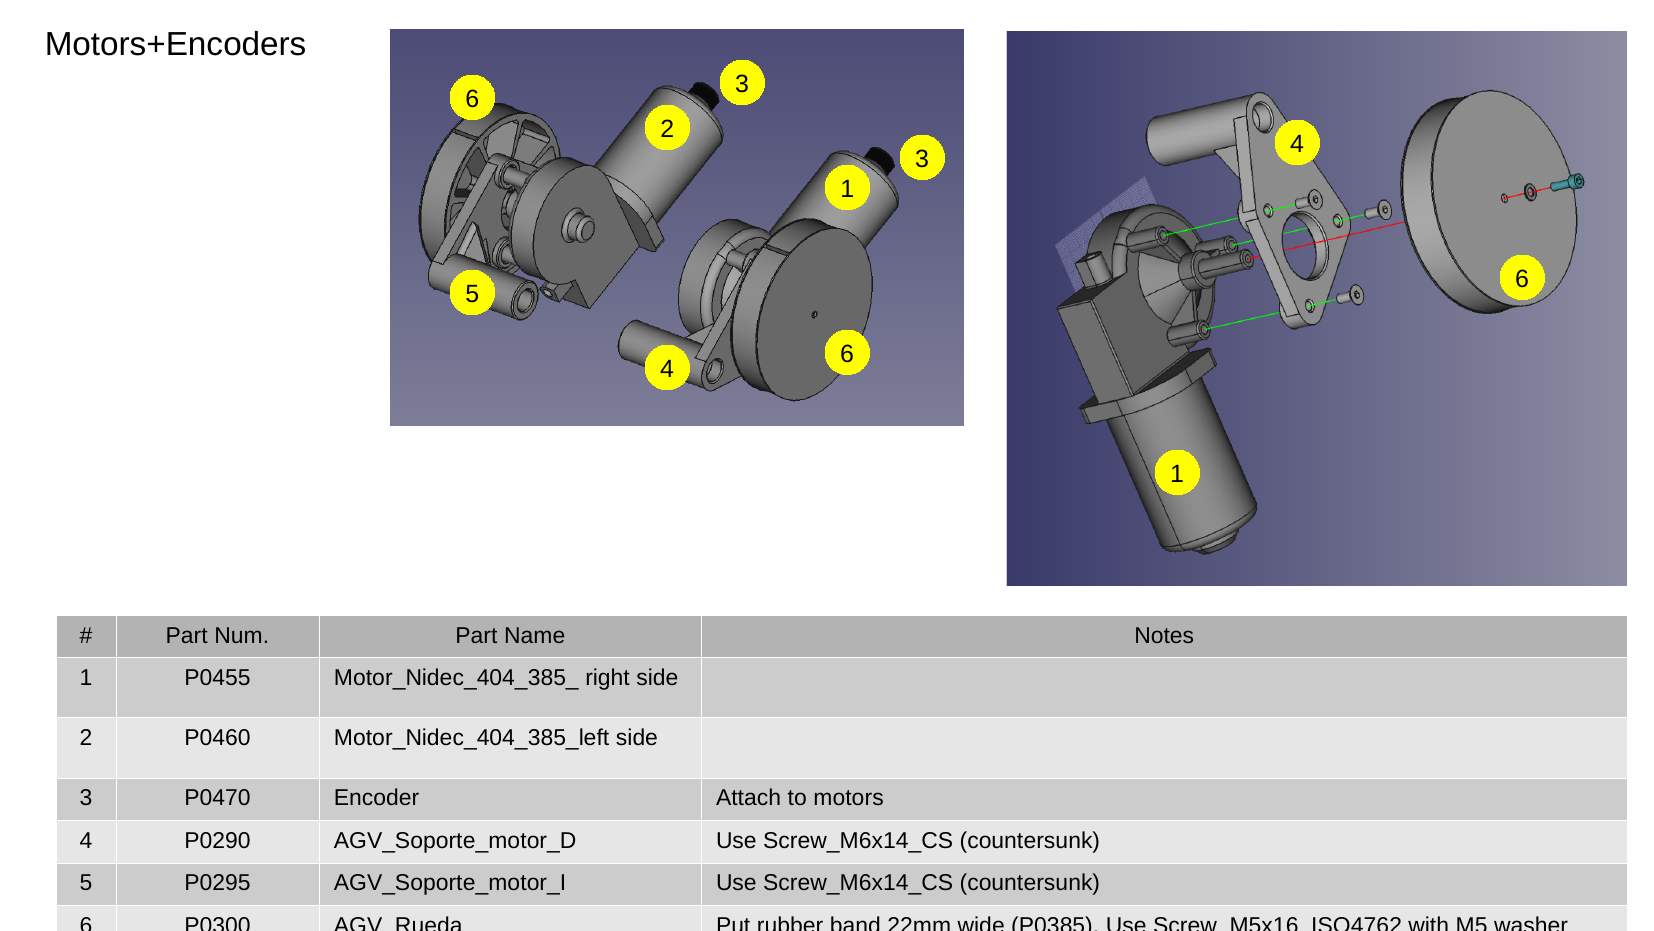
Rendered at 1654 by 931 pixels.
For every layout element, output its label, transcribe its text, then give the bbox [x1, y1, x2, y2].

table_header Part Name [320, 616, 701, 657]
picture [389, 29, 964, 426]
table_cell 1 [57, 658, 116, 717]
table_cell AGV_Soporte_motor_D [320, 821, 701, 863]
table_cell [702, 658, 1627, 717]
table_cell Use Screw_M6x14_CS (countersunk) [702, 864, 1627, 905]
table_cell P0460 [117, 718, 319, 778]
table_cell 6 [57, 906, 116, 931]
table_cell 4 [57, 821, 116, 863]
table_header Part Num. [117, 616, 319, 657]
table_cell Put rubber band 22mm wide (P0385). Use Screw_M5x16_ISO4762 with M5 washer [702, 906, 1627, 931]
table_cell P0470 [117, 779, 319, 820]
table_cell Motor_Nidec_404_385_left side [320, 718, 701, 778]
text_box Motors+Encoders [30, 14, 597, 150]
table_cell 2 [57, 718, 116, 778]
table_header Notes [702, 616, 1627, 657]
table_cell [702, 718, 1627, 778]
table_cell P0300 [117, 906, 319, 931]
table_cell 5 [57, 864, 116, 905]
table_cell P0455 [117, 658, 319, 717]
picture [1007, 0, 1627, 619]
table_cell Use Screw_M6x14_CS (countersunk) [702, 821, 1627, 863]
table_cell P0295 [117, 864, 319, 905]
table_cell AGV_Rueda [320, 906, 701, 931]
table_header # [57, 616, 116, 657]
table_cell Motor_Nidec_404_385_ right side [320, 658, 701, 717]
table_cell Encoder [320, 779, 701, 820]
table_cell P0290 [117, 821, 319, 863]
table_cell AGV_Soporte_motor_I [320, 864, 701, 905]
table_cell Attach to motors [702, 779, 1627, 820]
table_cell 3 [57, 779, 116, 820]
